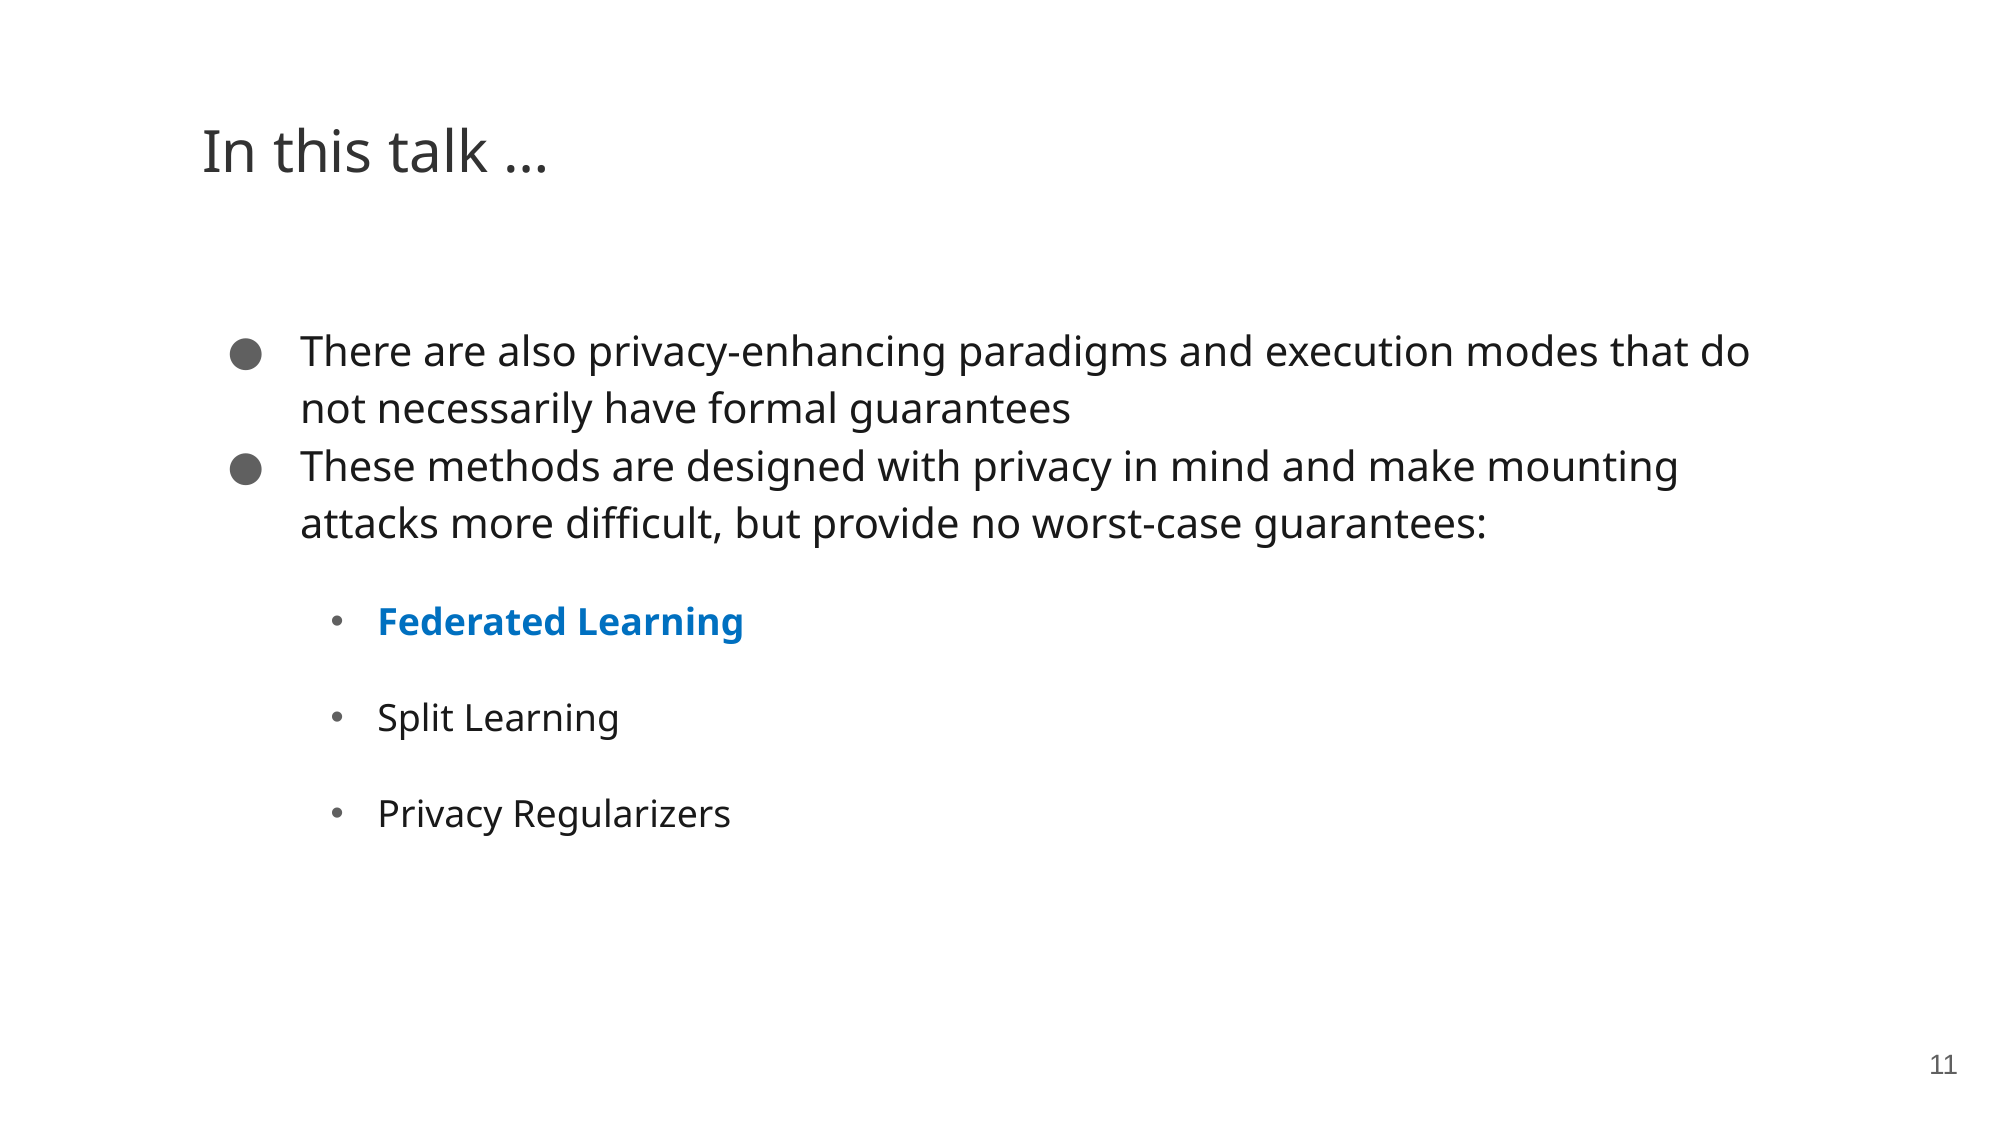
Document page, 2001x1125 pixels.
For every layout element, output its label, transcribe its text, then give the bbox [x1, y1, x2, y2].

list There are also privacy-enhancing paradigms and execution modes that do not necessarily have formal guarantees These methods are designed with privacy in mind and make mounting attacks more difficult, but provide no worst-case guarantees: Federated Learning Split Learning Privacy Regularizers [200, 316, 1804, 965]
slide_number 11 [1853, 1019, 1974, 1106]
title In this talk … [202, 114, 1790, 190]
